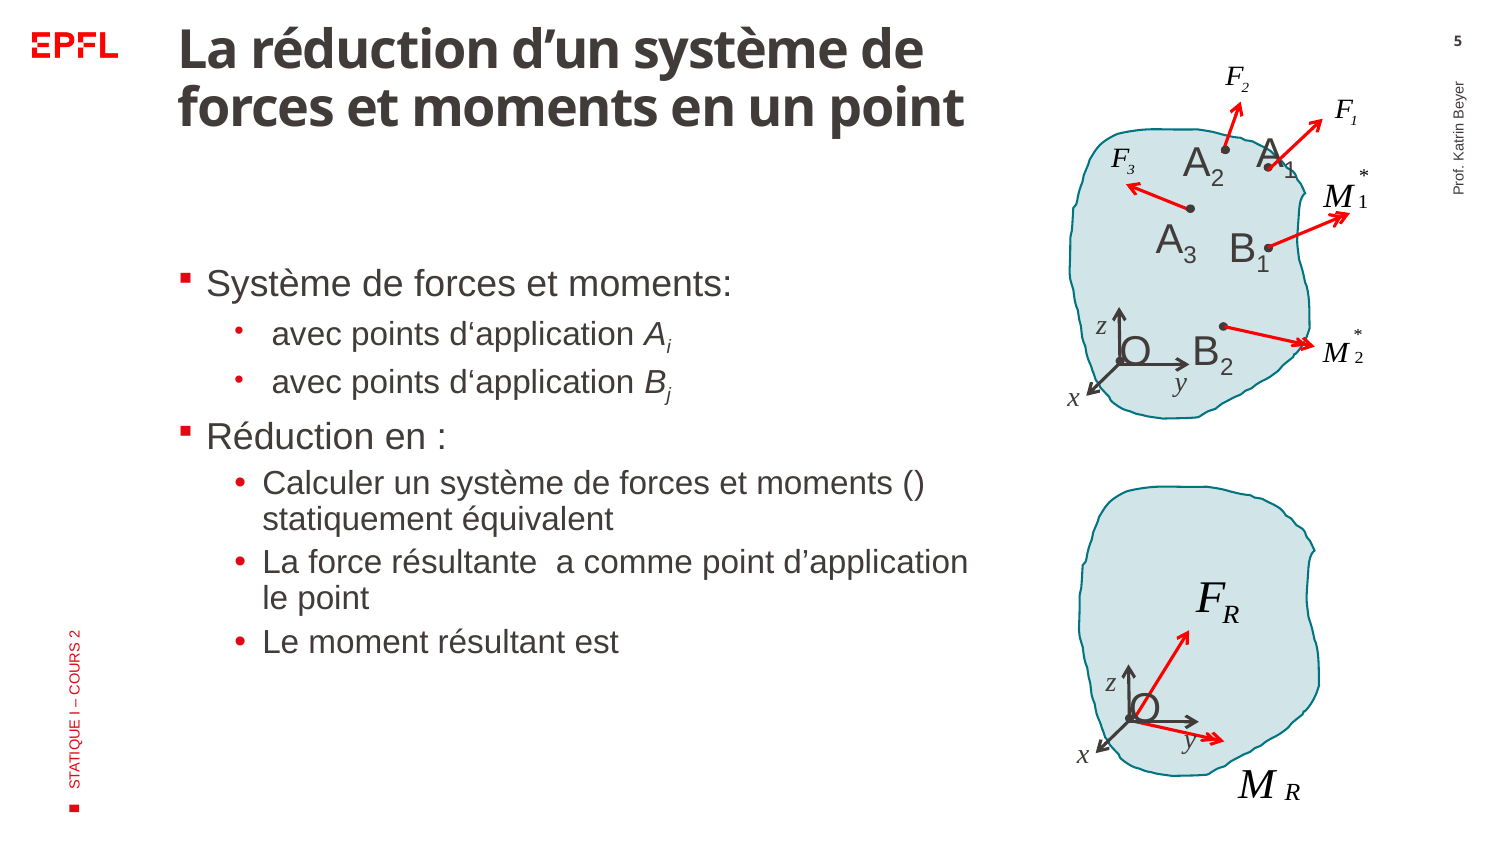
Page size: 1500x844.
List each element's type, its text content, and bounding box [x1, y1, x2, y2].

footer Prof. Katrin Beyer [1415, 59, 1500, 641]
slide_number STATIQUE I – COURS 2 [0, 256, 149, 805]
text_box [1067, 484, 1320, 805]
slide_number 5 [1415, 32, 1500, 59]
title La réduction d’un système de forces et moments en un point [148, 21, 983, 198]
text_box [1058, 58, 1372, 419]
picture [21, 21, 129, 69]
